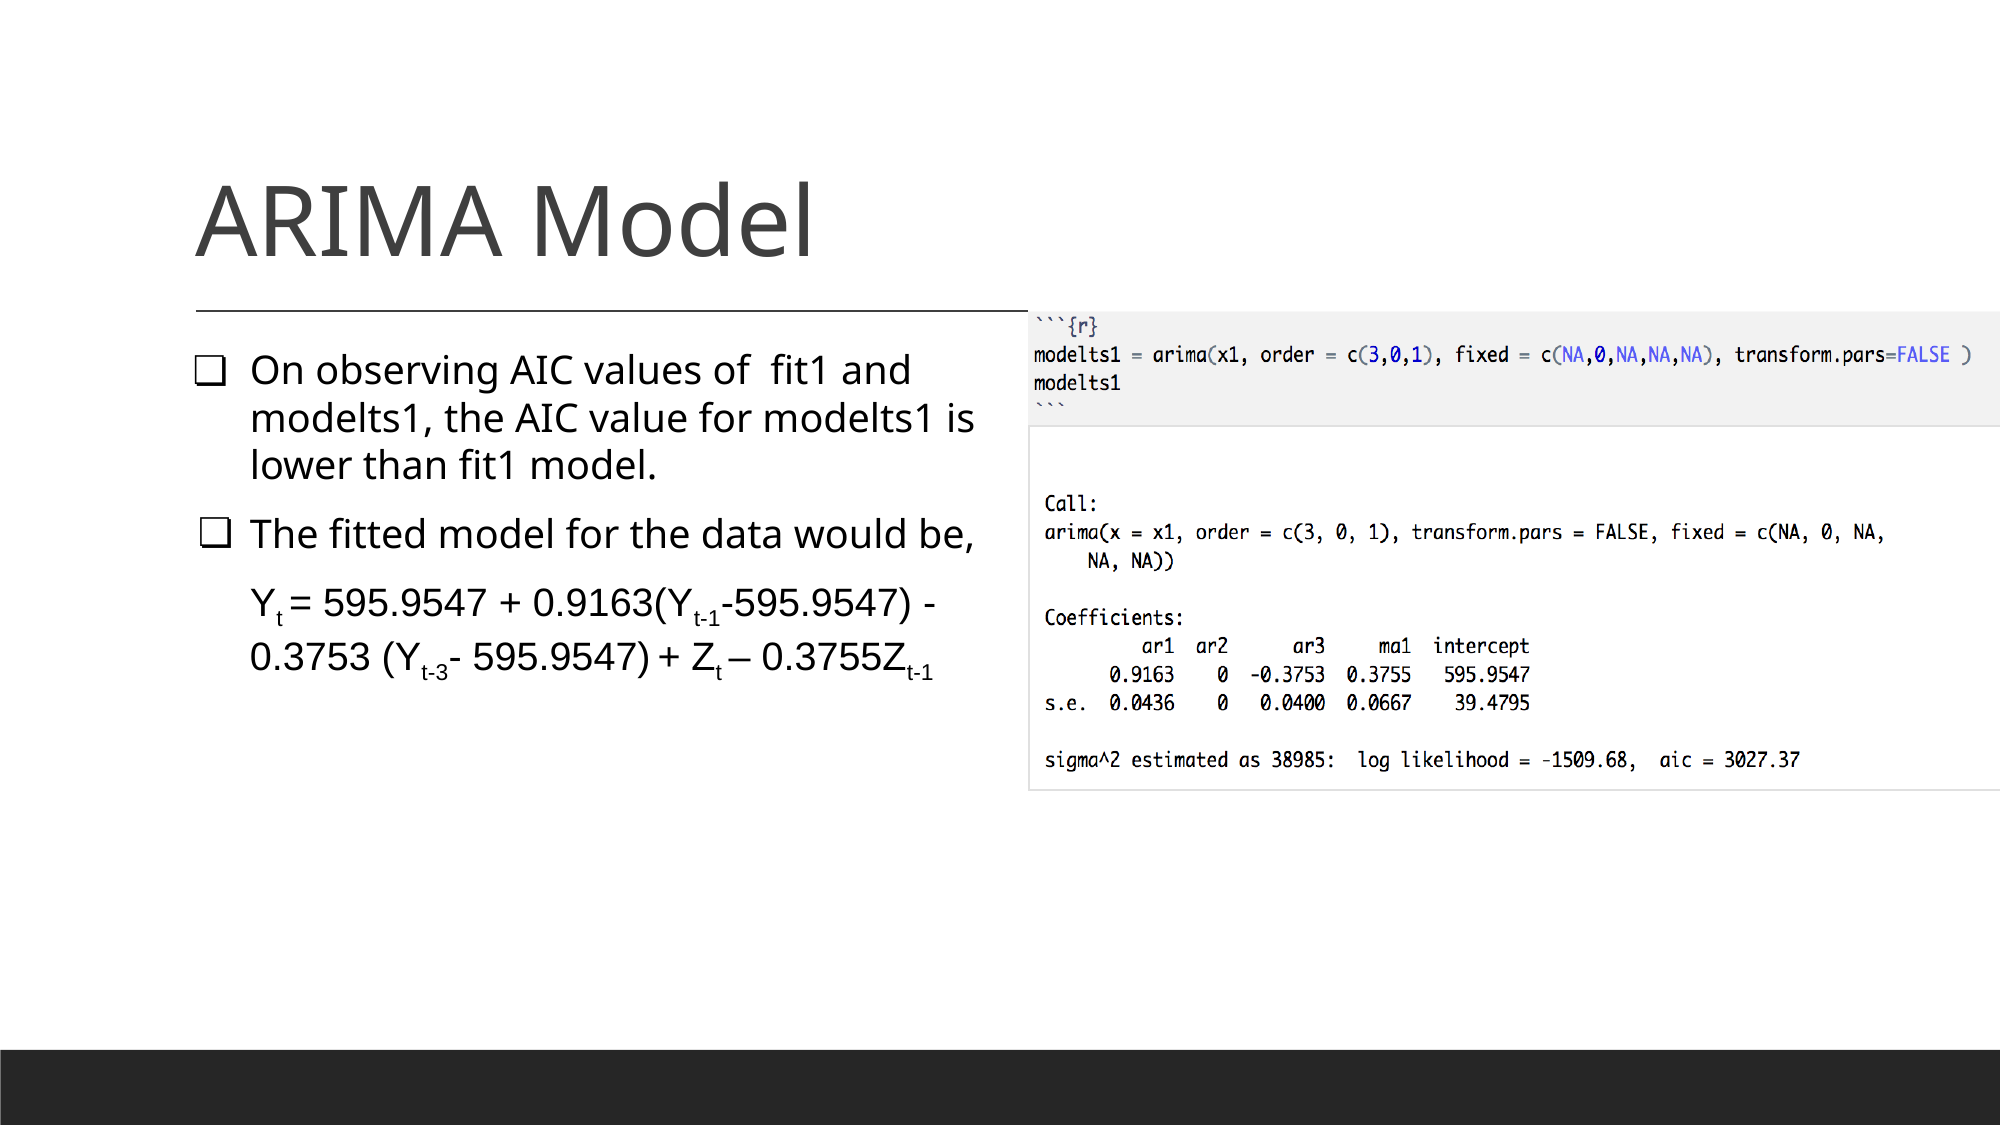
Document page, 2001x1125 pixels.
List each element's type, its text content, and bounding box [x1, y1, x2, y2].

title ARIMA Model [180, 47, 1830, 285]
picture [1028, 301, 2000, 803]
list On observing AIC values of fit1 and modelts1, the AIC value for modelts1 is lower than fit1 model. The fitted model for the data would be, Yt = 595.9547 + 0.9163(Yt-1-595.9547) - 0.3753 (Yt-3- 595.9547) + Zt – 0.3755Zt-1 [174, 338, 982, 955]
